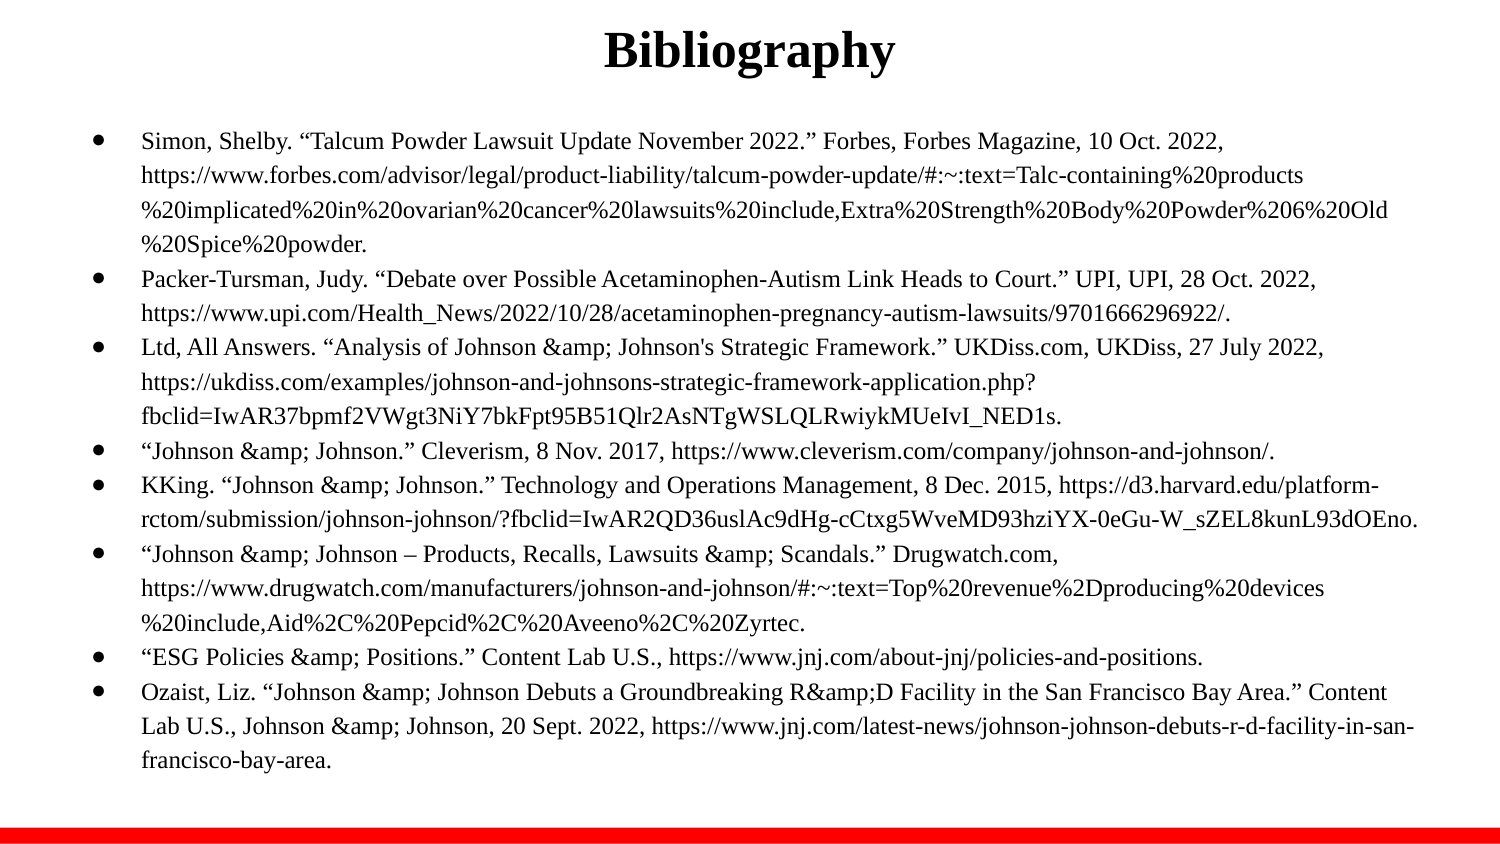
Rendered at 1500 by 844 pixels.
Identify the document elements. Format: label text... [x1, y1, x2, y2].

list Simon, Shelby. “Talcum Powder Lawsuit Update November 2022.” Forbes, Forbes Magazine, 10 Oct. 2022, https://www.forbes.com/advisor/legal/product-liability/talcum-powder-update/#:~:text=Talc-containing%20products%20implicated%20in%20ovarian%20cancer%20lawsuits%20include,Extra%20Strength%20Body%20Powder%206%20Old%20Spice%20powder. Packer-Tursman, Judy. “Debate over Possible Acetaminophen-Autism Link Heads to Court.” UPI, UPI, 28 Oct. 2022, https://www.upi.com/Health_News/2022/10/28/acetaminophen-pregnancy-autism-lawsuits/9701666296922/. Ltd, All Answers. “Analysis of Johnson &amp; Johnson's Strategic Framework.” UKDiss.com, UKDiss, 27 July 2022, https://ukdiss.com/examples/johnson-and-johnsons-strategic-framework-application.php?fbclid=IwAR37bpmf2VWgt3NiY7bkFpt95B51Qlr2AsNTgWSLQLRwiykMUeIvI_NED1s. “Johnson &amp; Johnson.” Cleverism, 8 Nov. 2017, https://www.cleverism.com/company/johnson-and-johnson/. KKing. “Johnson &amp; Johnson.” Technology and Operations Management, 8 Dec. 2015, https://d3.harvard.edu/platform-rctom/submission/johnson-johnson/?fbclid=IwAR2QD36uslAc9dHg-cCtxg5WveMD93hziYX-0eGu-W_sZEL8kunL93dOEno. “Johnson &amp; Johnson – Products, Recalls, Lawsuits &amp; Scandals.” Drugwatch.com, https://www.drugwatch.com/manufacturers/johnson-and-johnson/#:~:text=Top%20revenue%2Dproducing%20devices%20include,Aid%2C%20Pepcid%2C%20Aveeno%2C%20Zyrtec. “ESG Policies &amp; Positions.” Content Lab U.S., https://www.jnj.com/about-jnj/policies-and-positions. Ozaist, Liz. “Johnson &amp; Johnson Debuts a Groundbreaking R&amp;D Facility in the San Francisco Bay Area.” Content Lab U.S., Johnson &amp; Johnson, 20 Sept. 2022, https://www.jnj.com/latest-news/johnson-johnson-debuts-r-d-facility-in-san-francisco-bay-area. [51, 104, 1449, 823]
title Bibliography [51, 0, 1449, 104]
